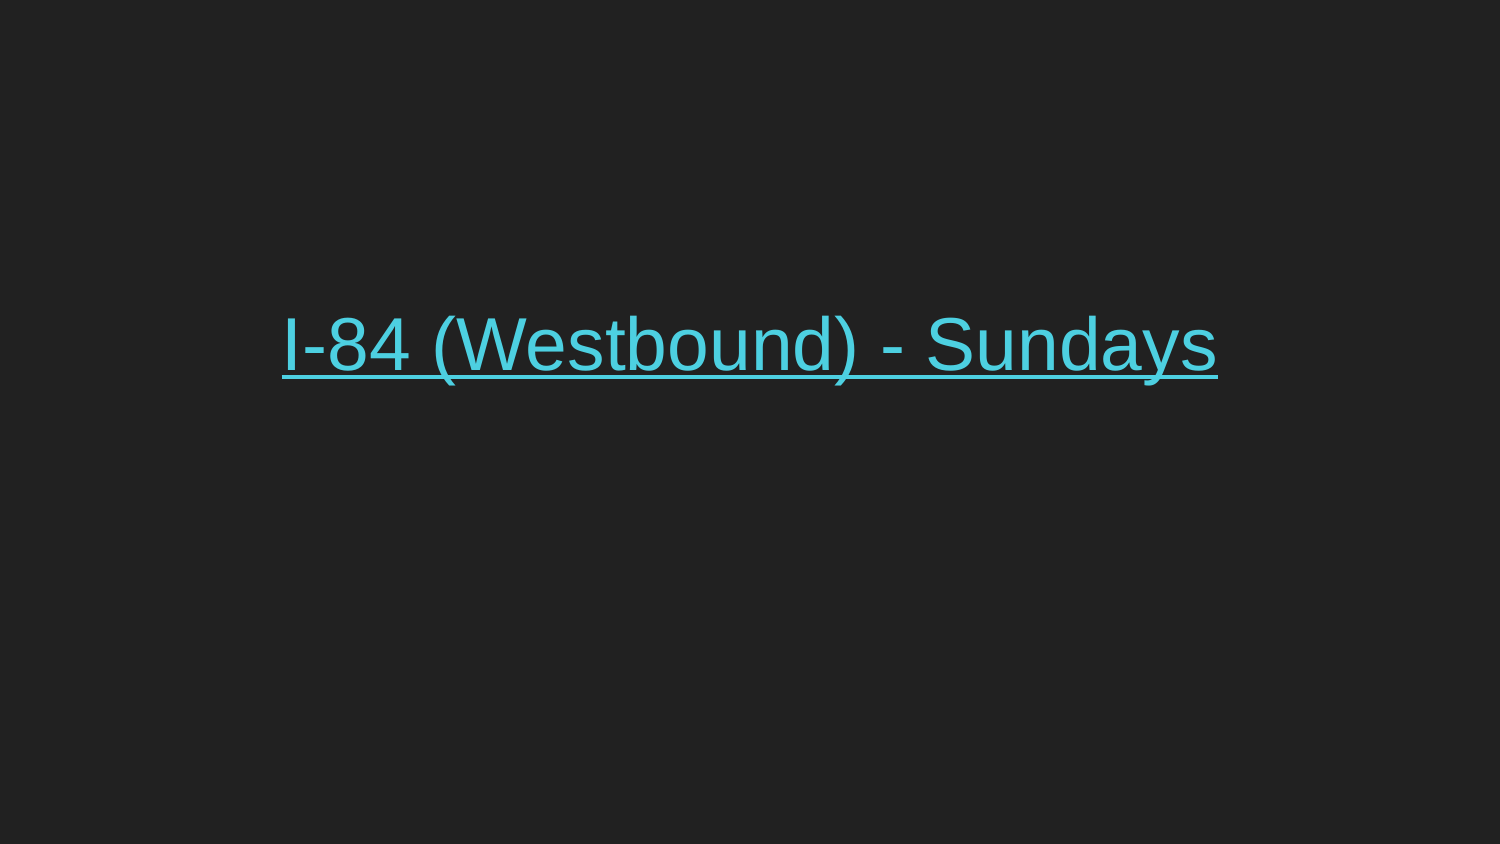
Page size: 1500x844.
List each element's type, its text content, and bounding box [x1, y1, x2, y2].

list I-84 (Westbound) - Sundays [51, 189, 1449, 750]
